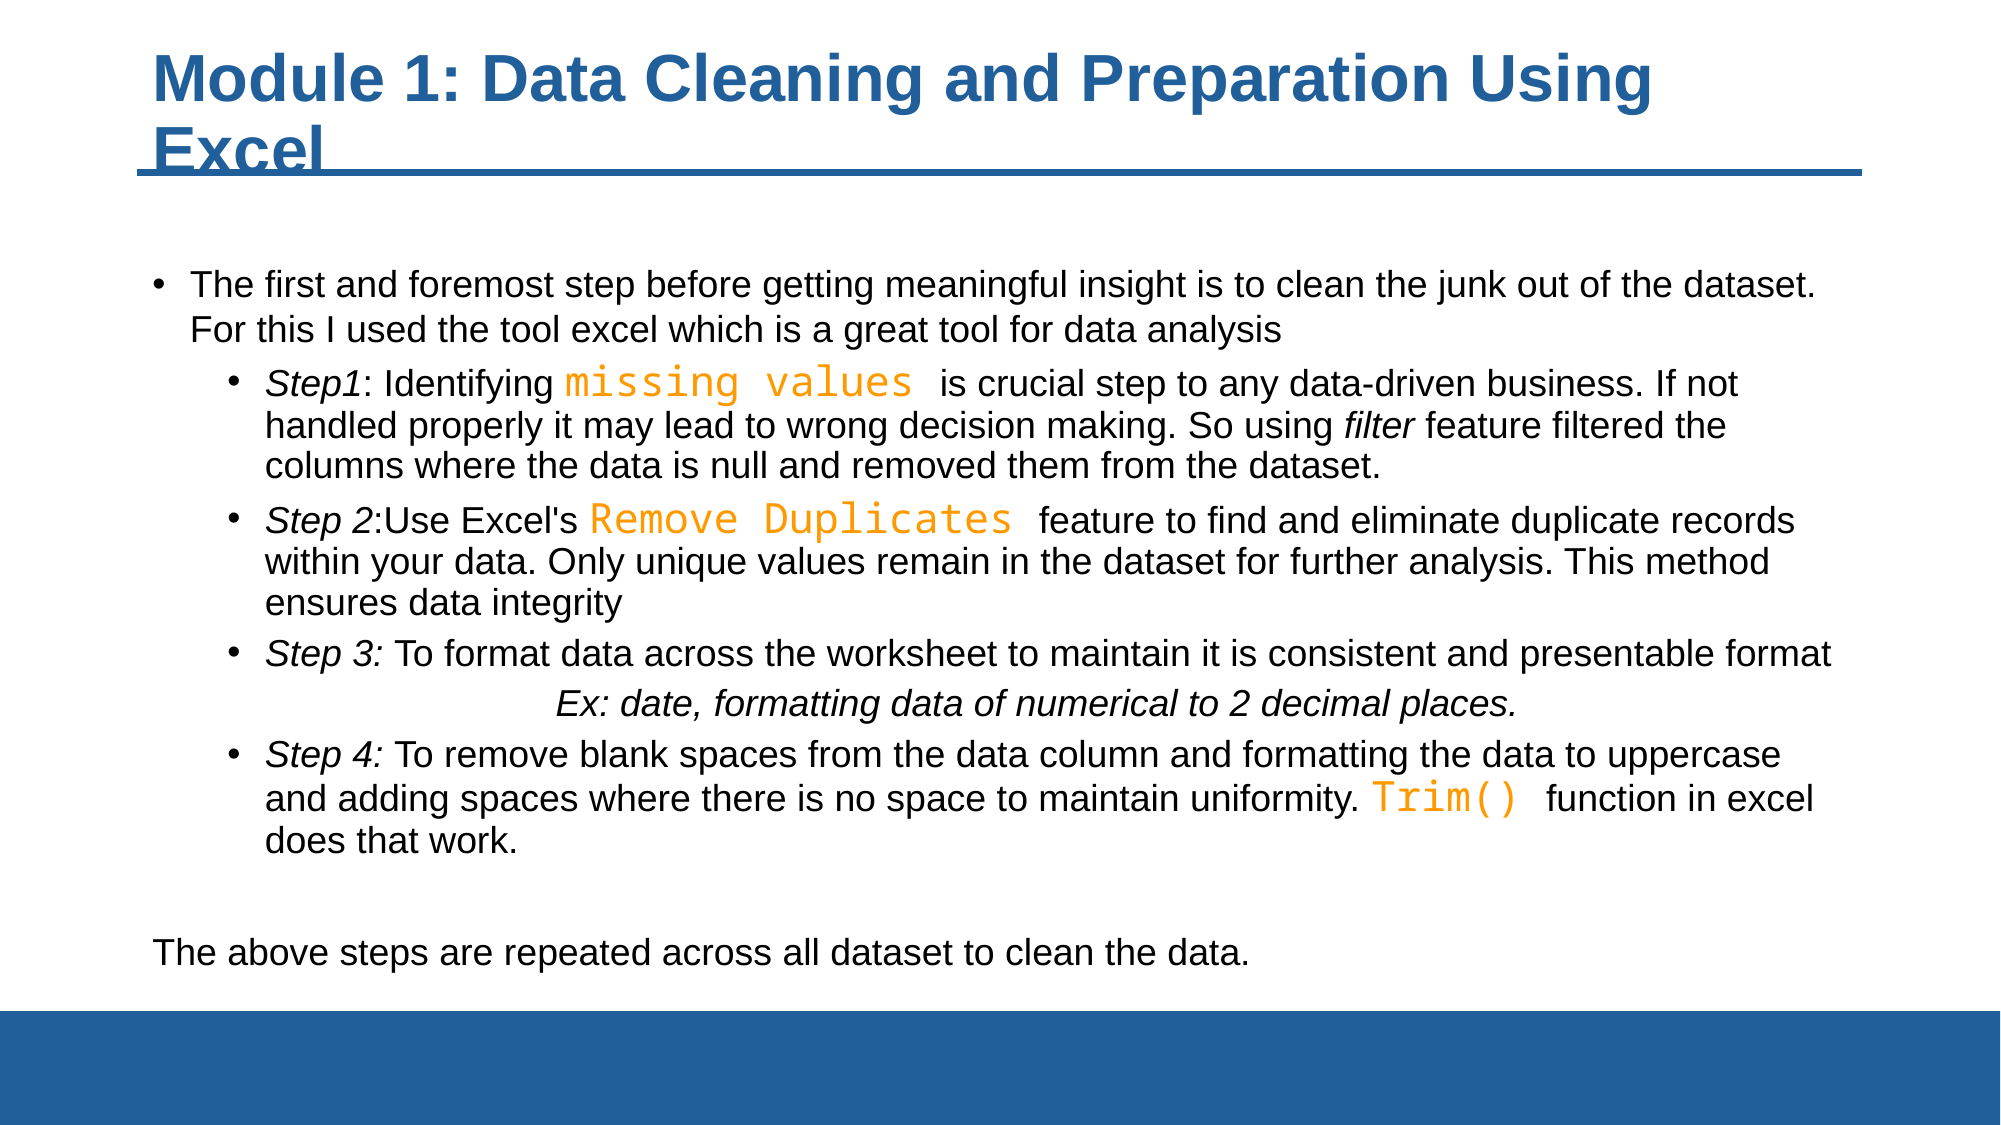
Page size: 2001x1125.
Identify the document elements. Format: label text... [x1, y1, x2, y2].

title Module 1: Data Cleaning and Preparation Using Excel [137, 59, 1863, 173]
list The first and foremost step before getting meaningful insight is to clean the junk out of the dataset. For this I used the tool excel which is a great tool for data analysis Step1: Identifying missing values is crucial step to any data-driven business. If not handled properly it may lead to wrong decision making. So using filter feature filtered the columns where the data is null and removed them from the dataset. Step 2:Use Excel's Remove Duplicates feature to find and eliminate duplicate records within your data. Only unique values remain in the dataset for further analysis. This method ensures data integrity Step 3: To format data across the worksheet to maintain it is consistent and presentable format Ex: date, formatting data of numerical to 2 decimal places. Step 4: To remove blank spaces from the data column and formatting the data to uppercase and adding spaces where there is no space to maintain uniformity. Trim() function in excel does that work. The above steps are repeated across all dataset to clean the data. [137, 220, 1863, 1014]
